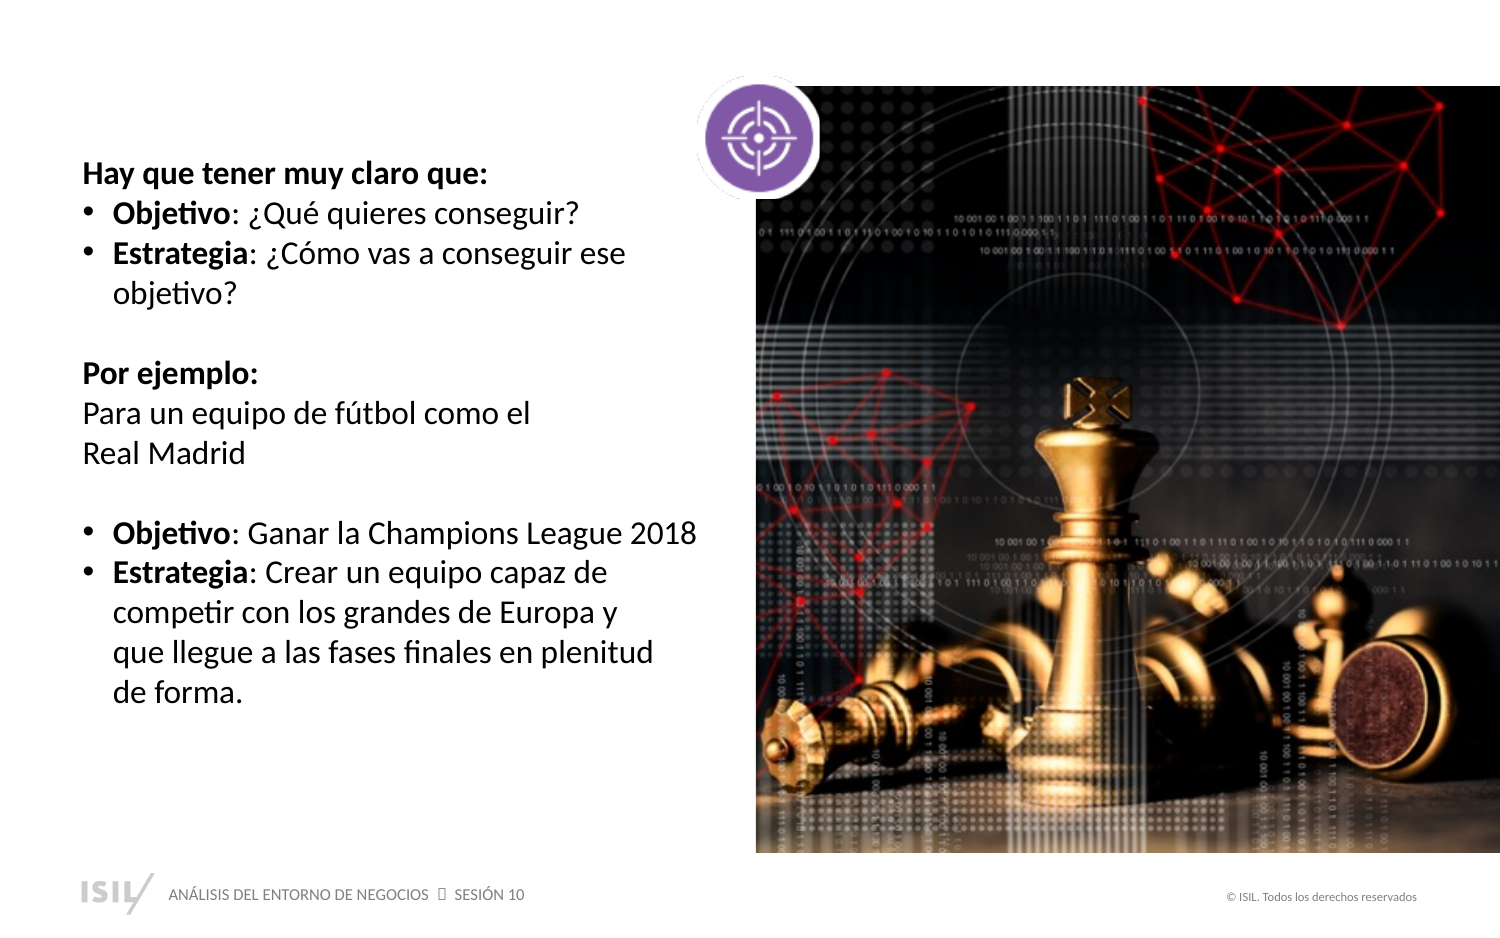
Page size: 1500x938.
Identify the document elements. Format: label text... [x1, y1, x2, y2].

text_box Hay que tener muy claro que: Objetivo: ¿Qué quieres conseguir? Estrategia: ¿Cómo vas a conseguir ese objetivo? Por ejemplo: Para un equipo de fútbol como el Real Madrid Objetivo: Ganar la Champions League 2018 Estrategia: Crear un equipo capaz de competir con los grandes de Europa y que llegue a las fases finales en plenitud de forma. [82, 151, 712, 711]
picture [696, 75, 1500, 854]
